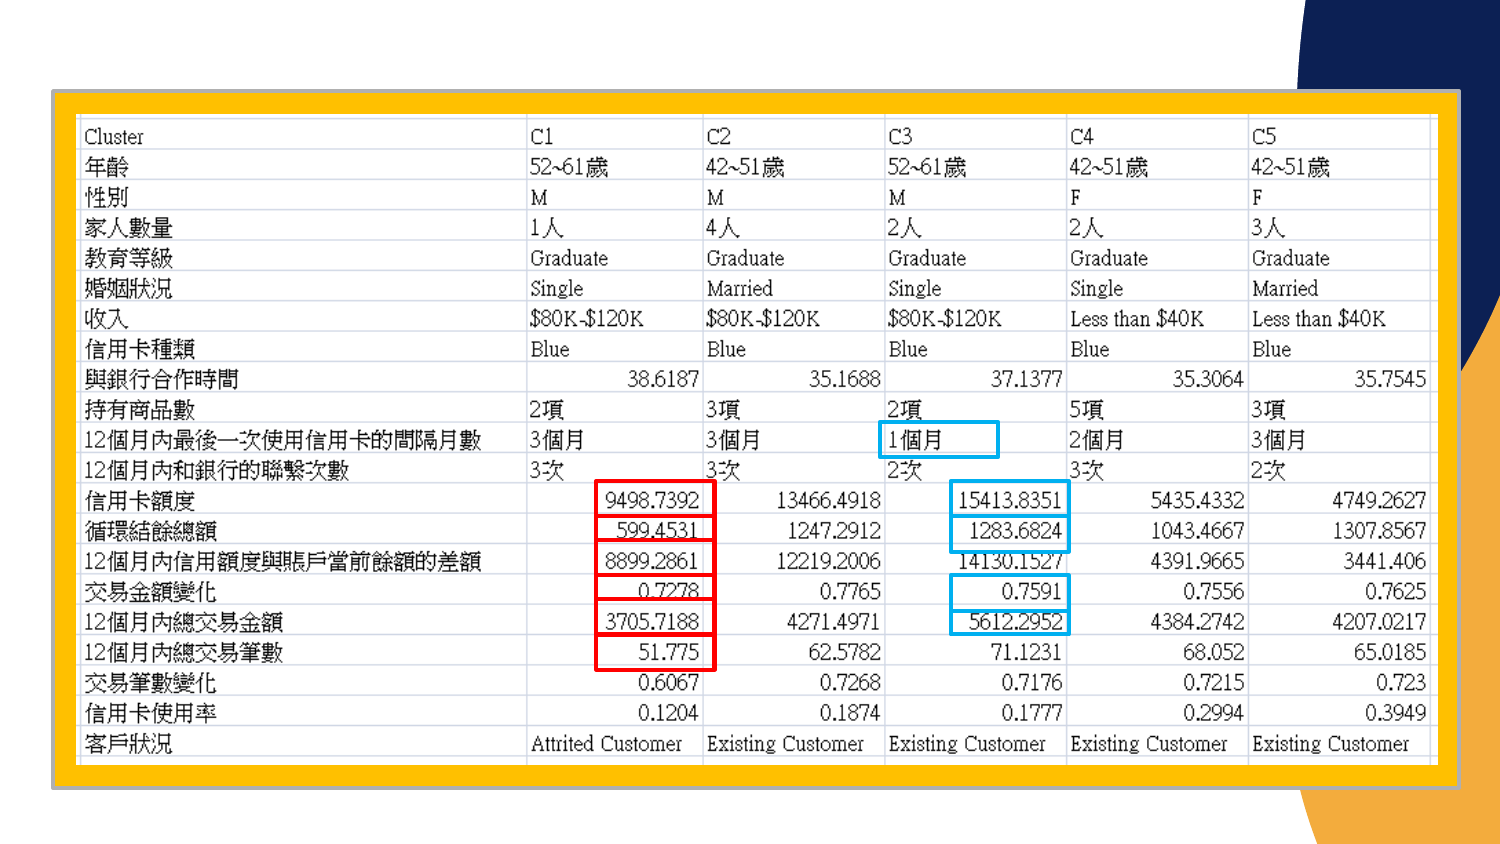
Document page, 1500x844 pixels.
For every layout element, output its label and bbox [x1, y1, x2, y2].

text_box [51, 89, 1461, 790]
picture [76, 114, 1439, 765]
